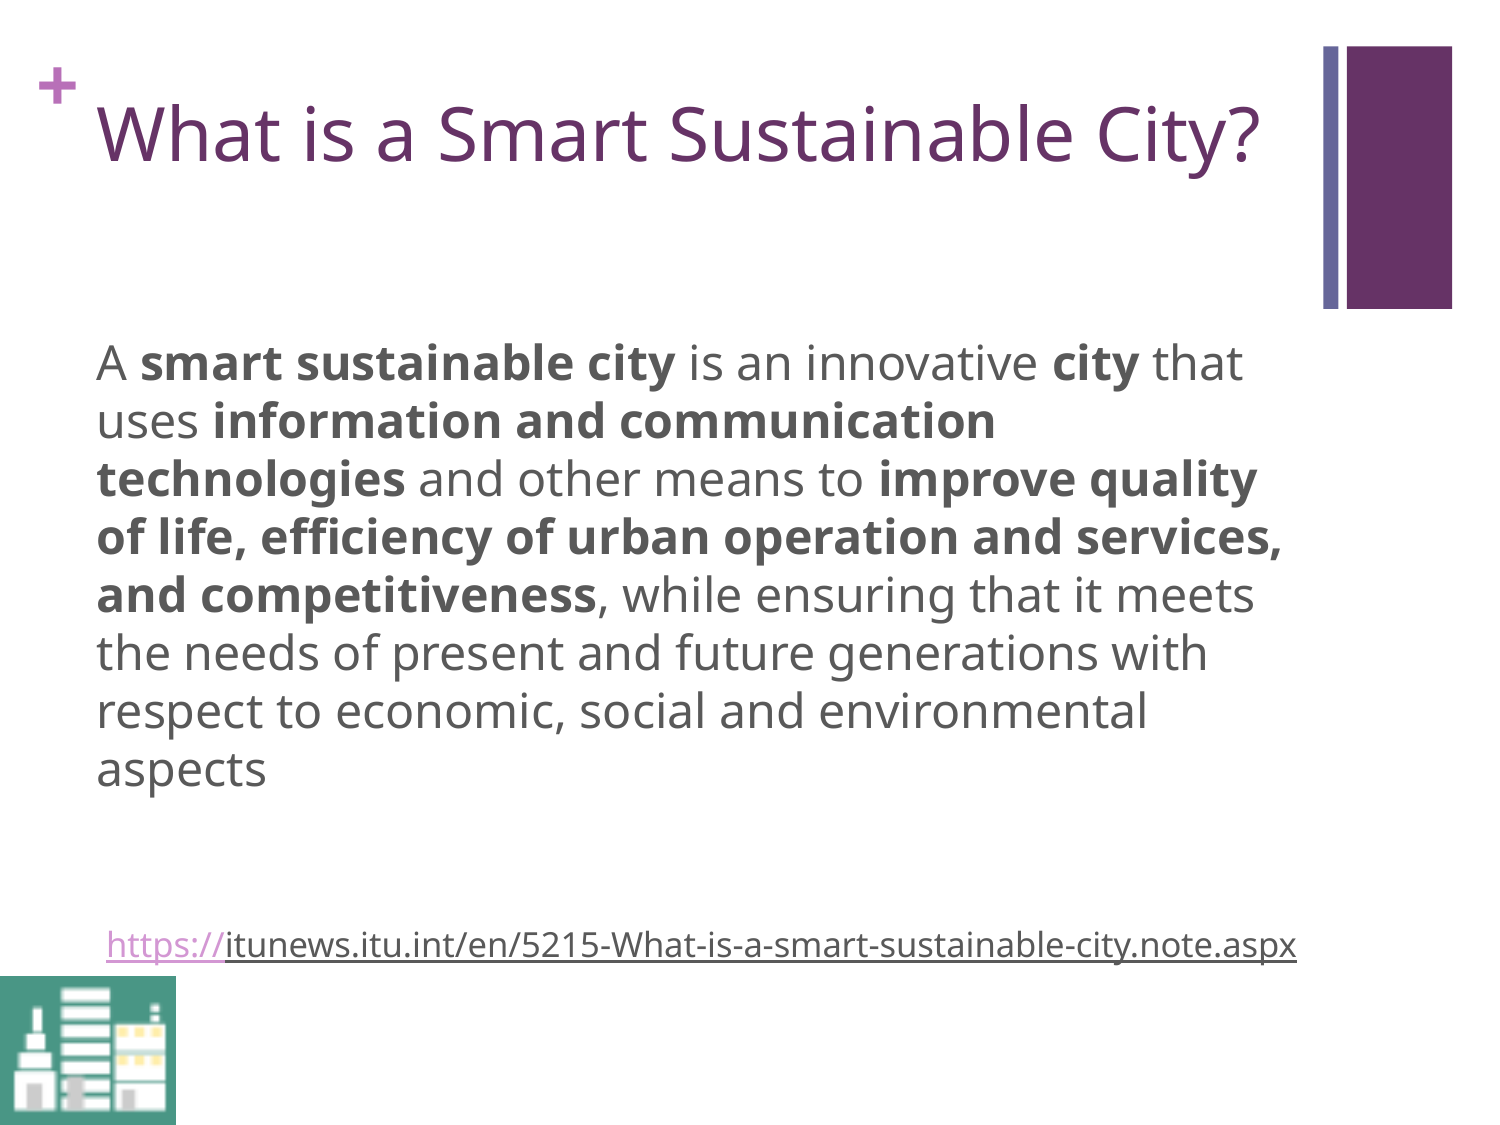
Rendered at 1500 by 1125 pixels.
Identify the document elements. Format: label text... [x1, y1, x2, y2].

list A smart sustainable city is an innovative city that uses information and communication technologies and other means to improve quality of life, efficiency of urban operation and services, and competitiveness, while ensuring that it meets the needs of present and future generations with respect to economic, social and environmental aspects https://itunews.itu.int/en/5215-What-is-a-smart-sustainable-city.note.aspx [81, 324, 1322, 1005]
title What is a Smart Sustainable City? [81, 79, 1322, 263]
picture [0, 976, 176, 1125]
